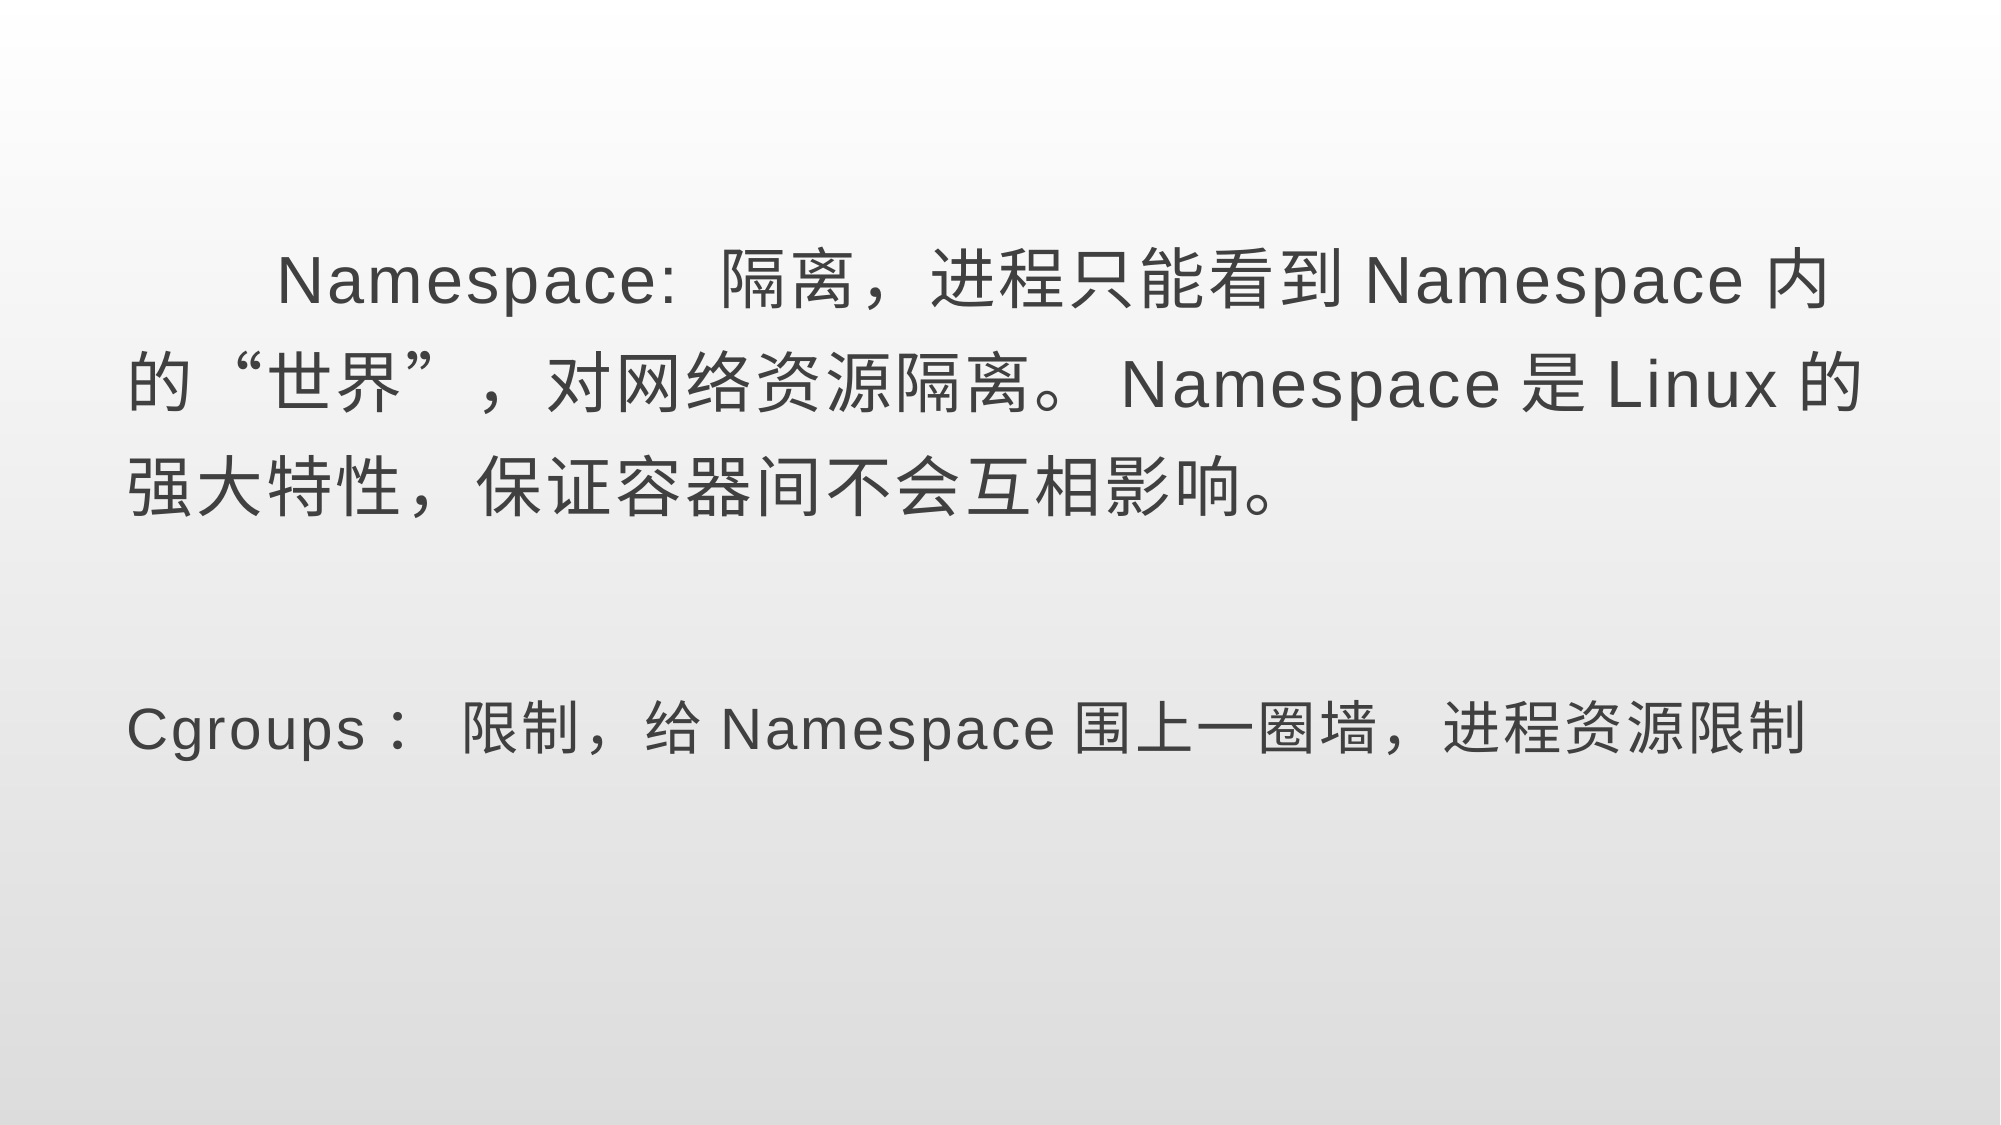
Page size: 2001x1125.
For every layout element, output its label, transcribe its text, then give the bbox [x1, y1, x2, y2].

list Namespace: 隔离，进程只能看到Namespace内的“世界”，对网络资源隔离。Namespace是Linux的强大特性，保证容器间不会互相影响。 Cgroups： 限制，给Namespace围上一圈墙，进程资源限制 [109, 212, 1891, 1040]
